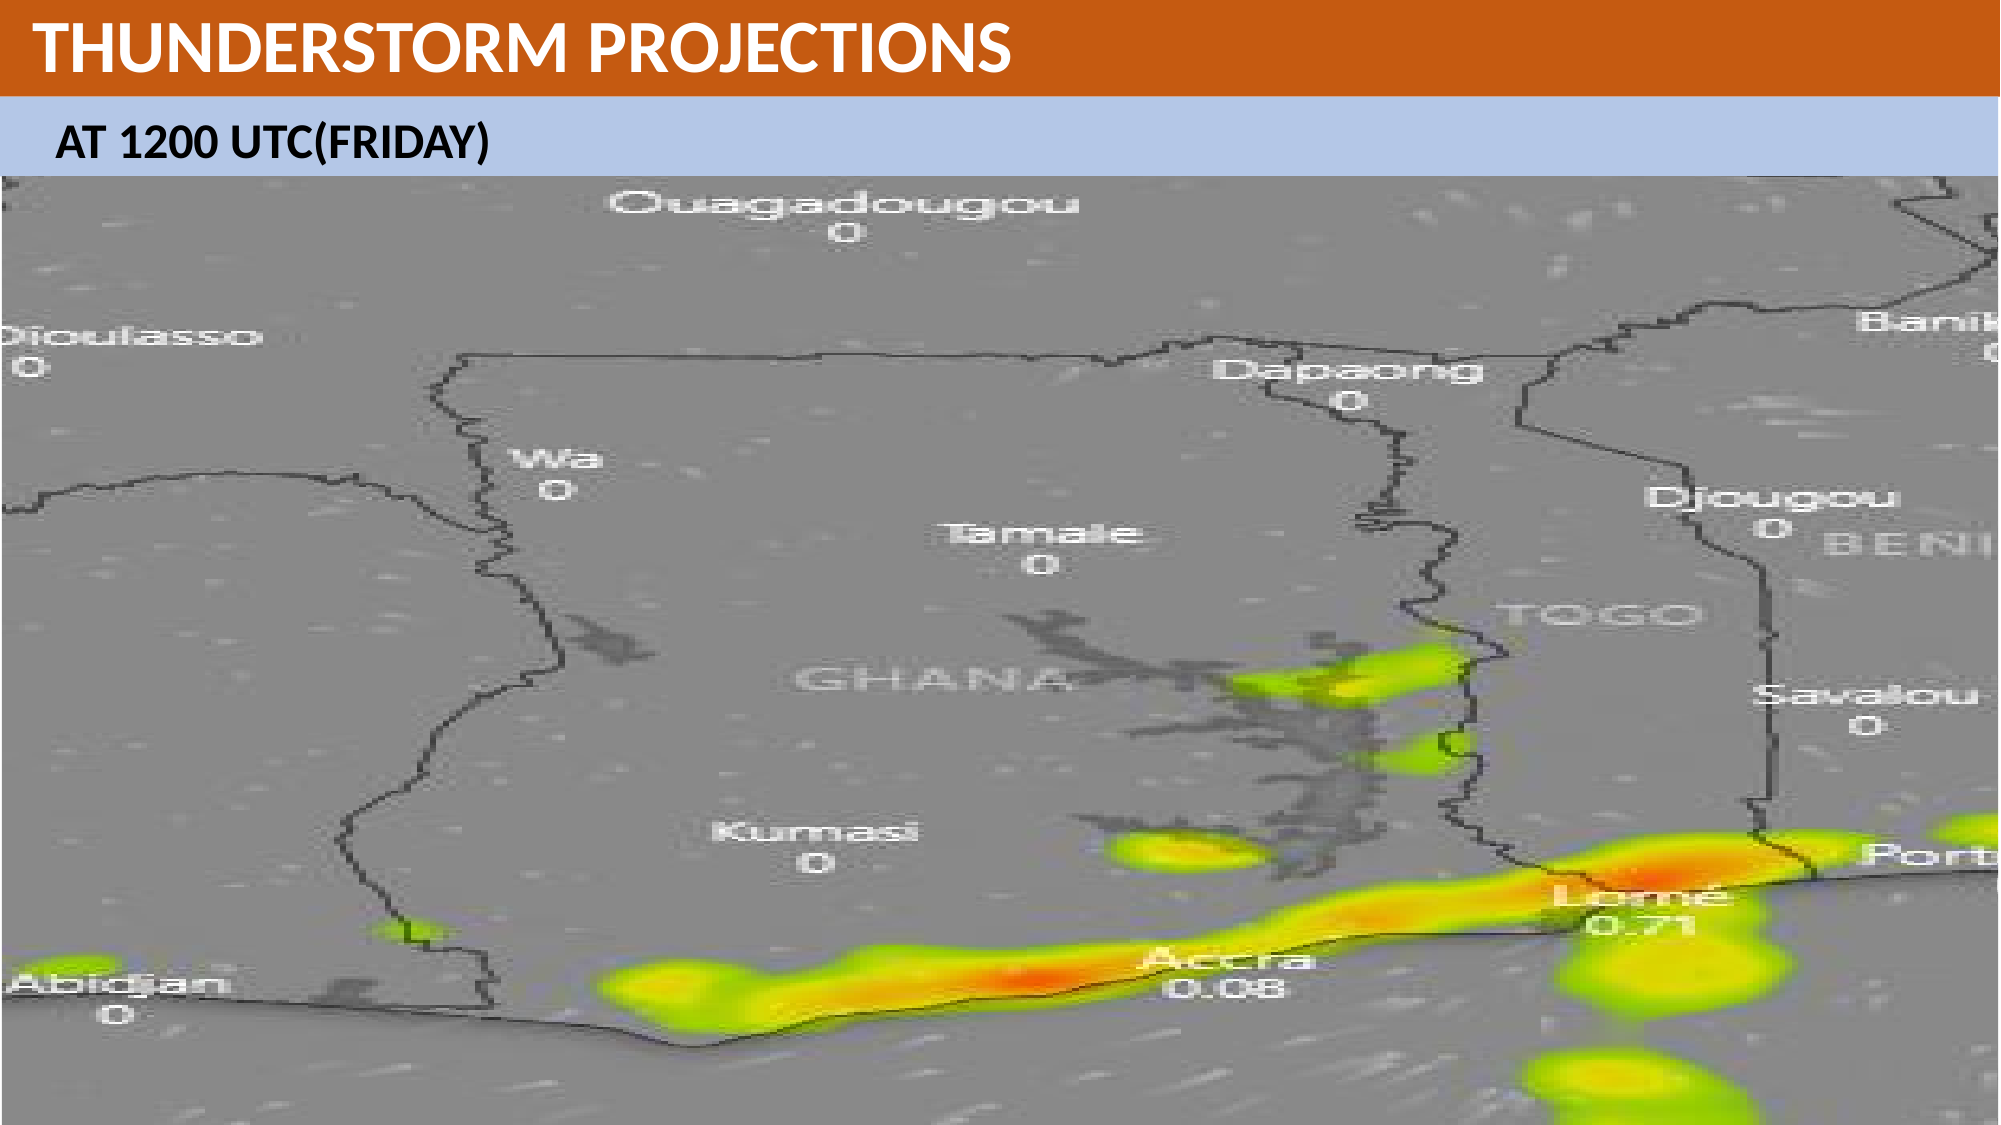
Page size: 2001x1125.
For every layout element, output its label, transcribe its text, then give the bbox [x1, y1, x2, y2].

picture [1, 176, 1999, 1125]
title THUNDERSTORM PROJECTIONS [0, 0, 2000, 97]
list AT 1200 UTC(FRIDAY) [0, 96, 1999, 173]
